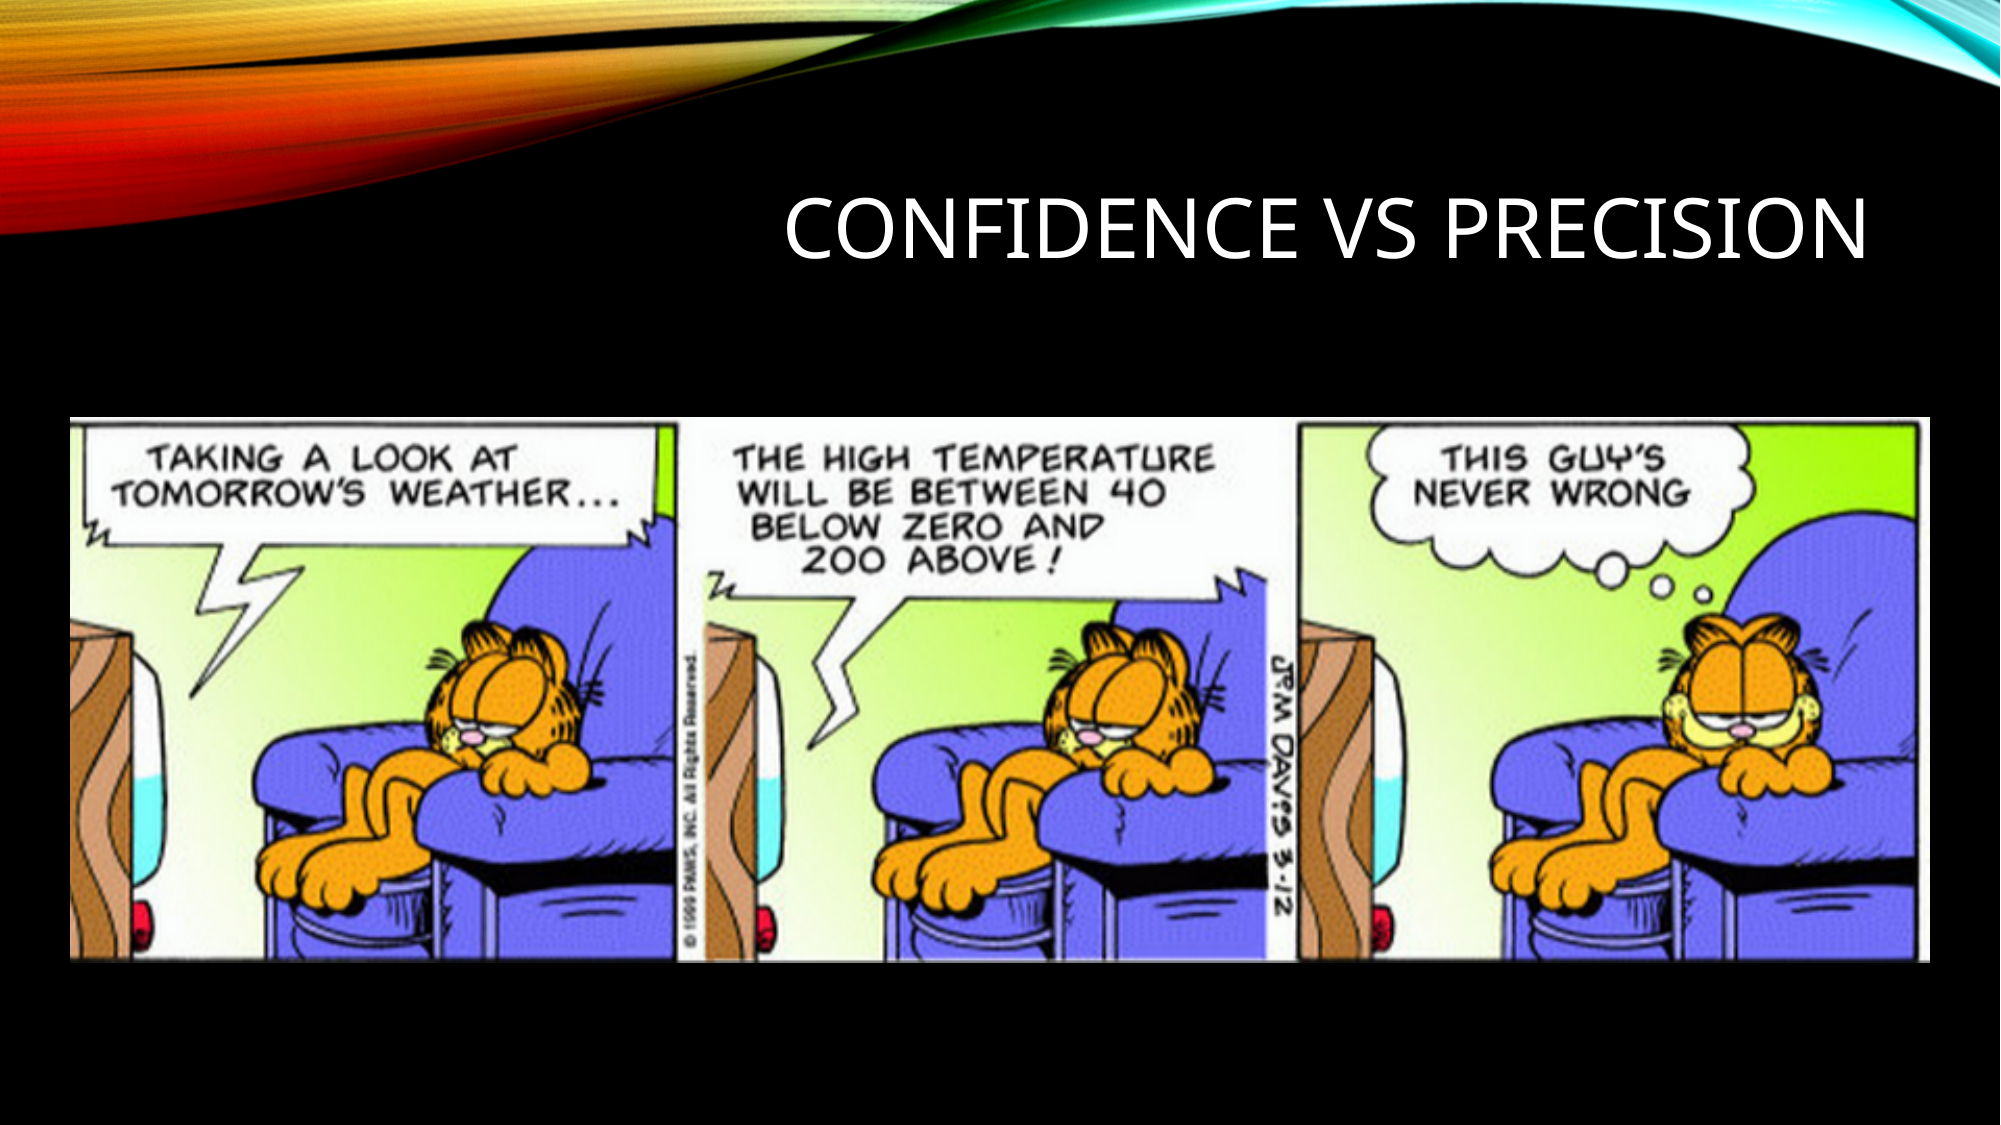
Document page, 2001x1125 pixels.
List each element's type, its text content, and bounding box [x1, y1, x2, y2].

picture [70, 416, 1930, 964]
title Confidence vs precision [474, 125, 1888, 338]
picture [0, 0, 2000, 237]
